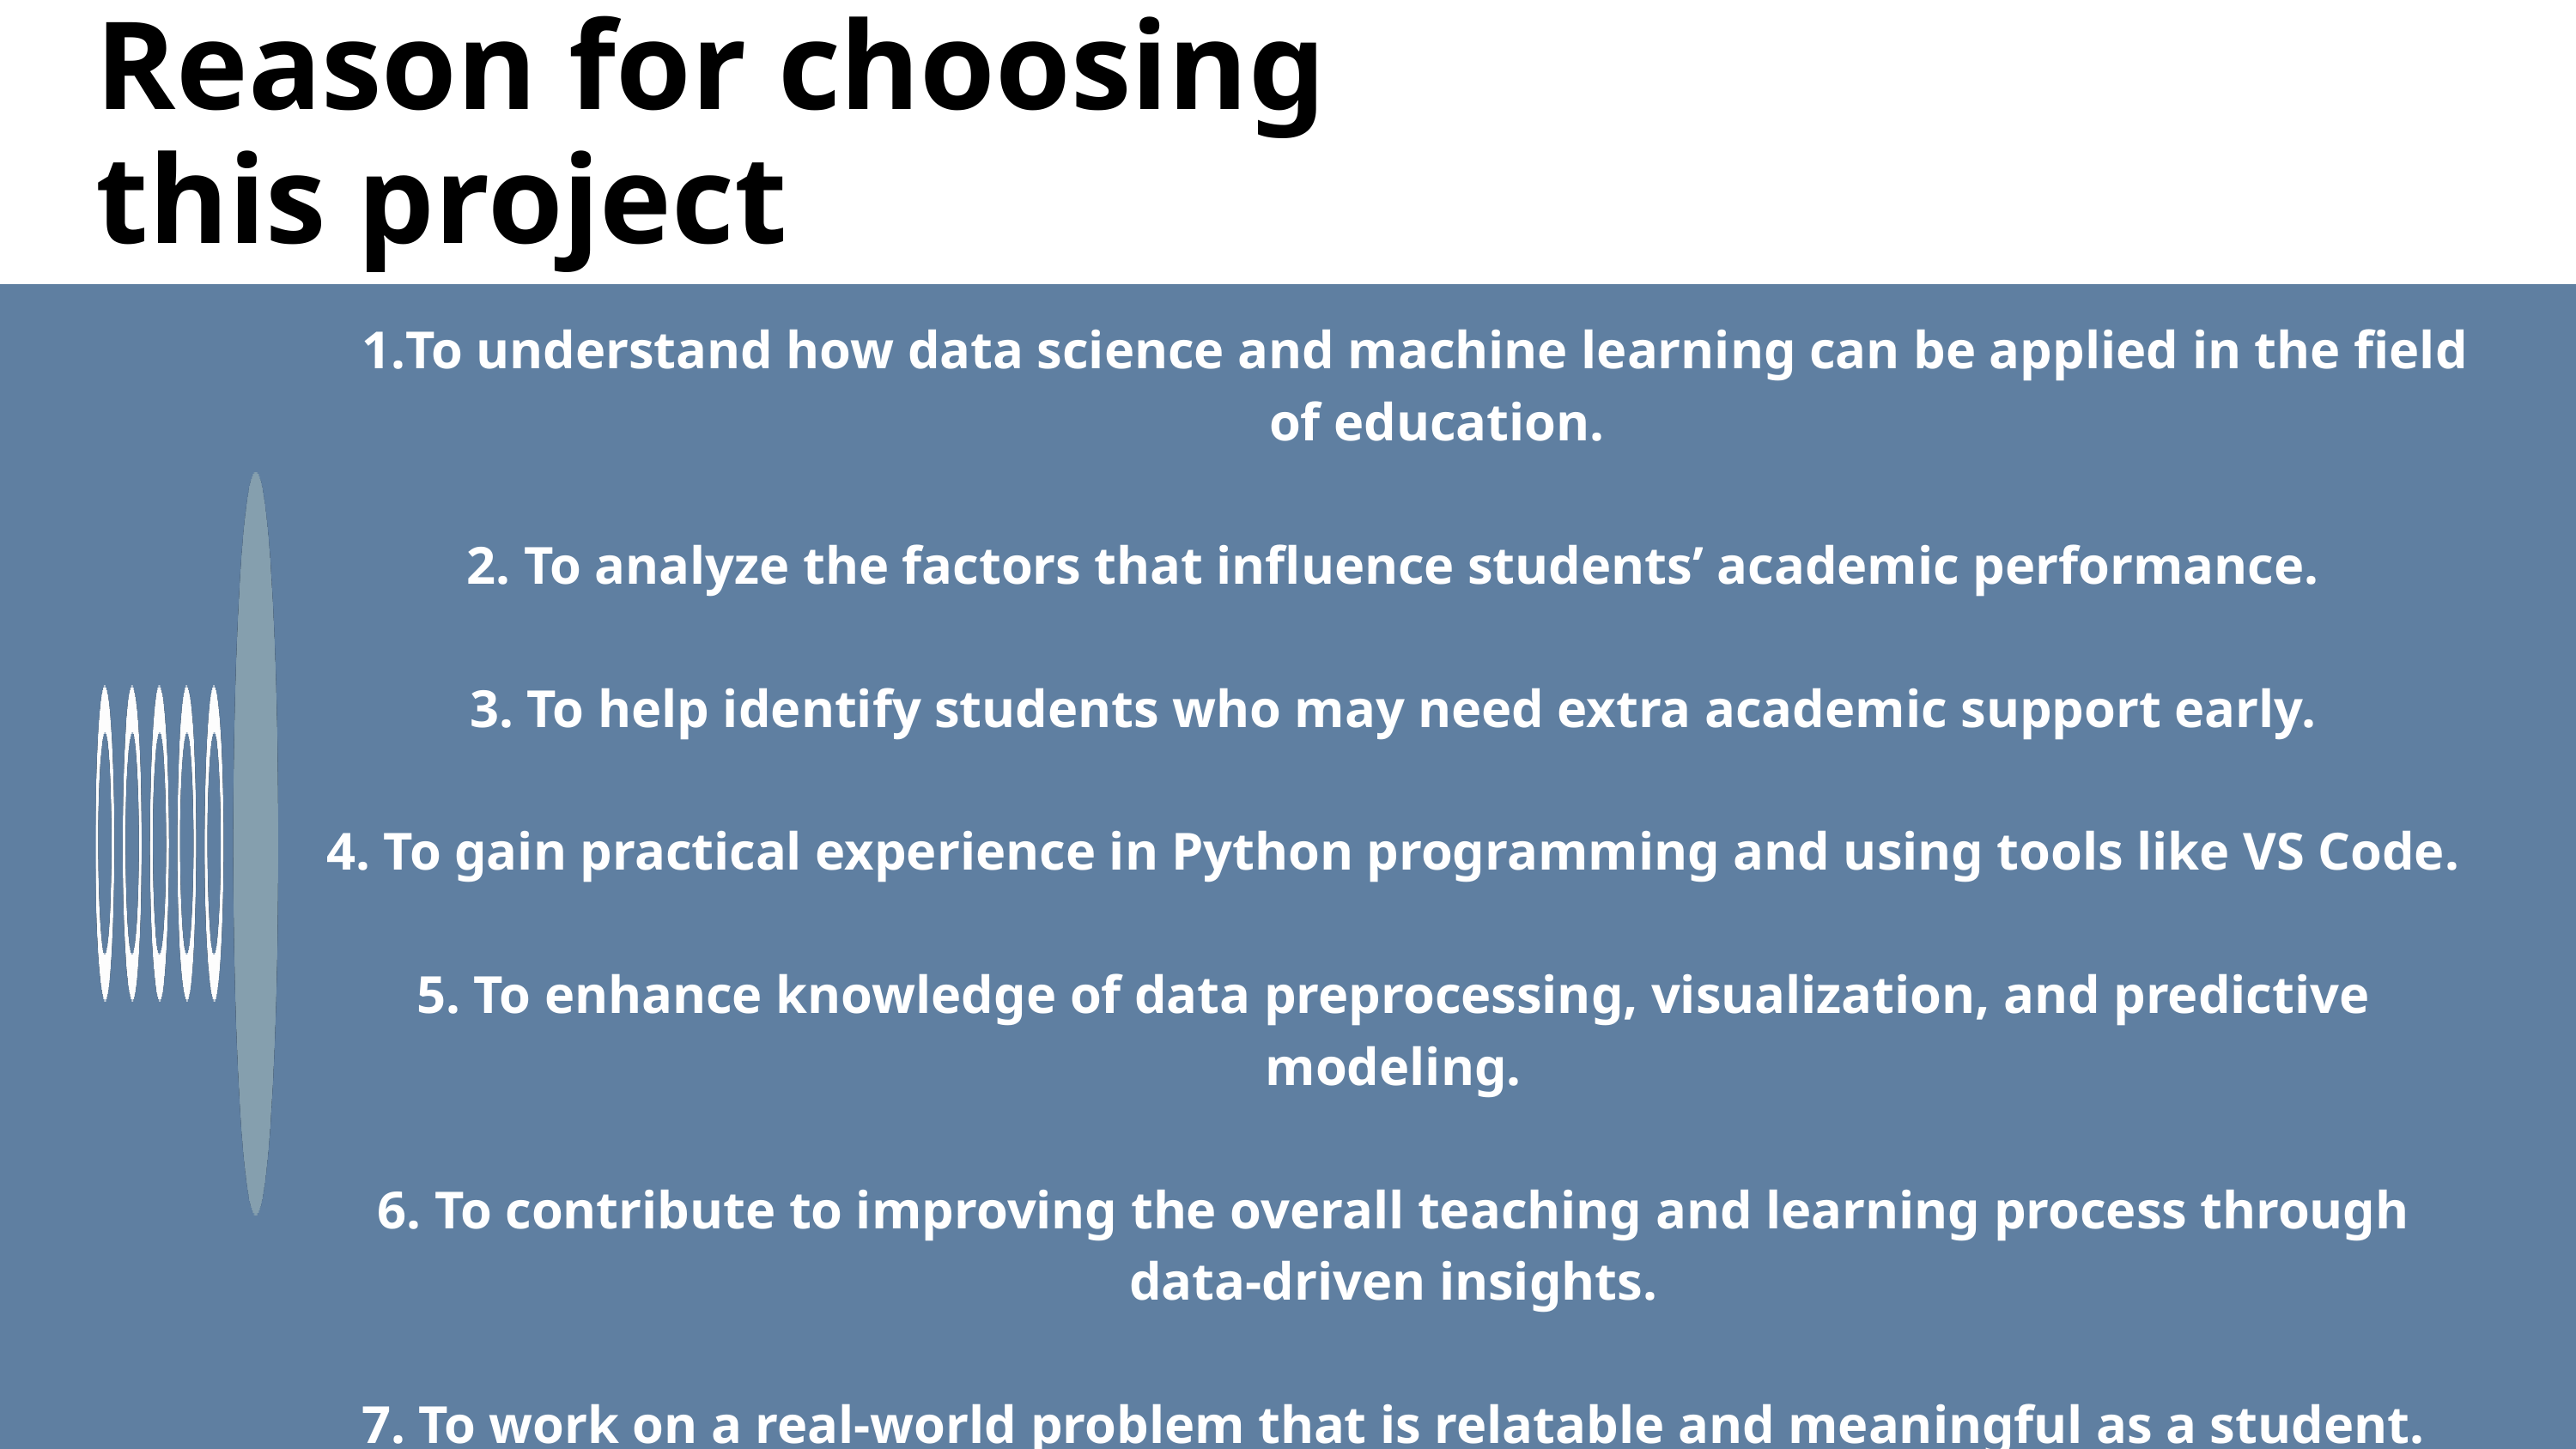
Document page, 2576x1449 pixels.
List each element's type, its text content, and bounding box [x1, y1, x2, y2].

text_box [1002, 0, 1571, 1290]
text_box Reason for choosing this project [95, 0, 996, 268]
text_box [95, 472, 278, 1216]
text_box To understand how data science and machine learning can be applied in the field of education. 2. To analyze the factors that influence students’ academic performance. 3. To help identify students who may need extra academic support early. 4. To gain practical experience in Python programming and using tools like VS Code. 5. To enhance knowledge of data preprocessing, visualization, and predictive modeling. 6. To contribute to improving the overall teaching and learning process through data-driven insights. 7. To work on a real-world problem that is relatable and meaningful as a student. [305, 307, 2482, 1449]
